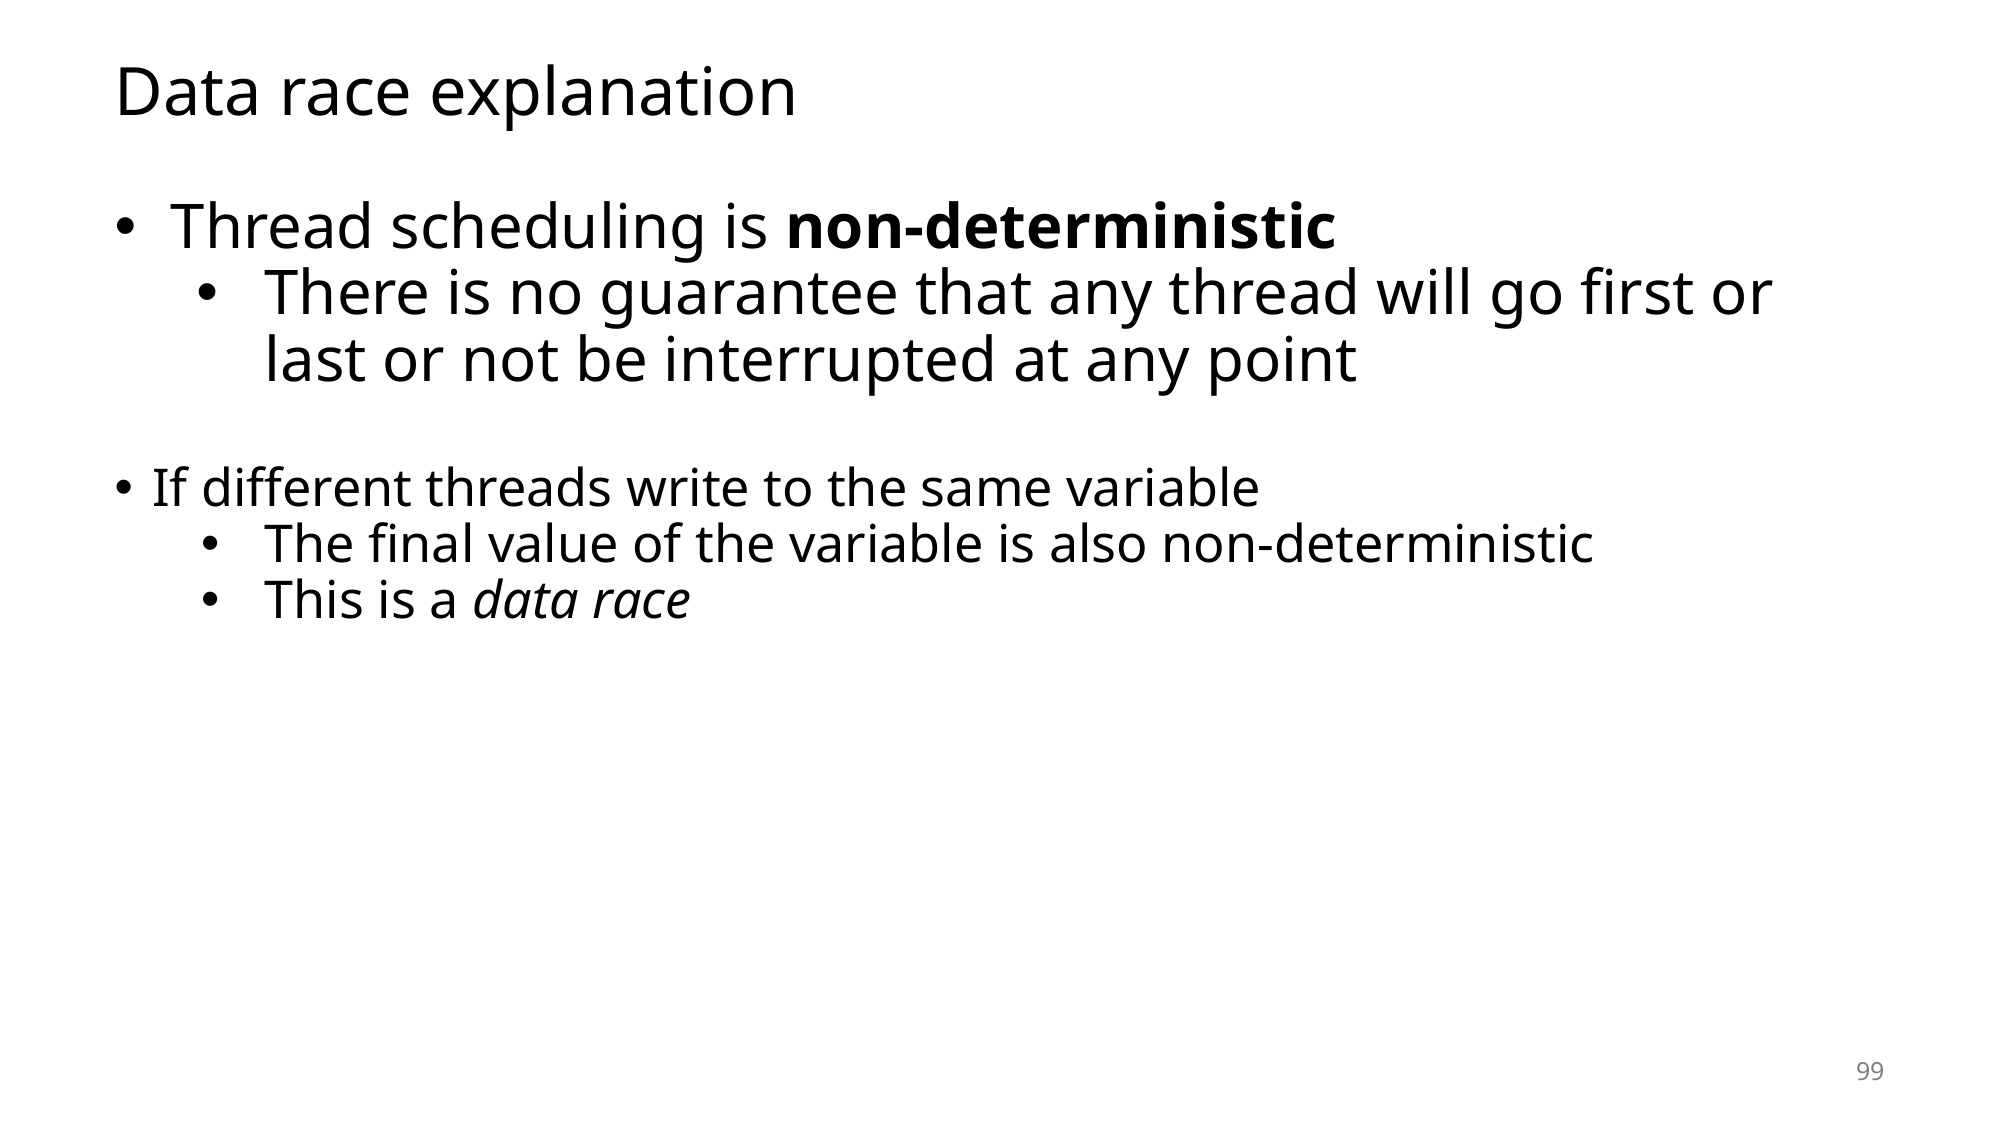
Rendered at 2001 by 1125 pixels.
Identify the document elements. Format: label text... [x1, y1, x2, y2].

list Thread scheduling is non-deterministic There is no guarantee that any thread will go first or last or not be interrupted at any point If different threads write to the same variable The final value of the variable is also non-deterministic This is a data race [99, 187, 1900, 1013]
slide_number 99 [1749, 1042, 1900, 1103]
title Data race explanation [99, 37, 1900, 150]
